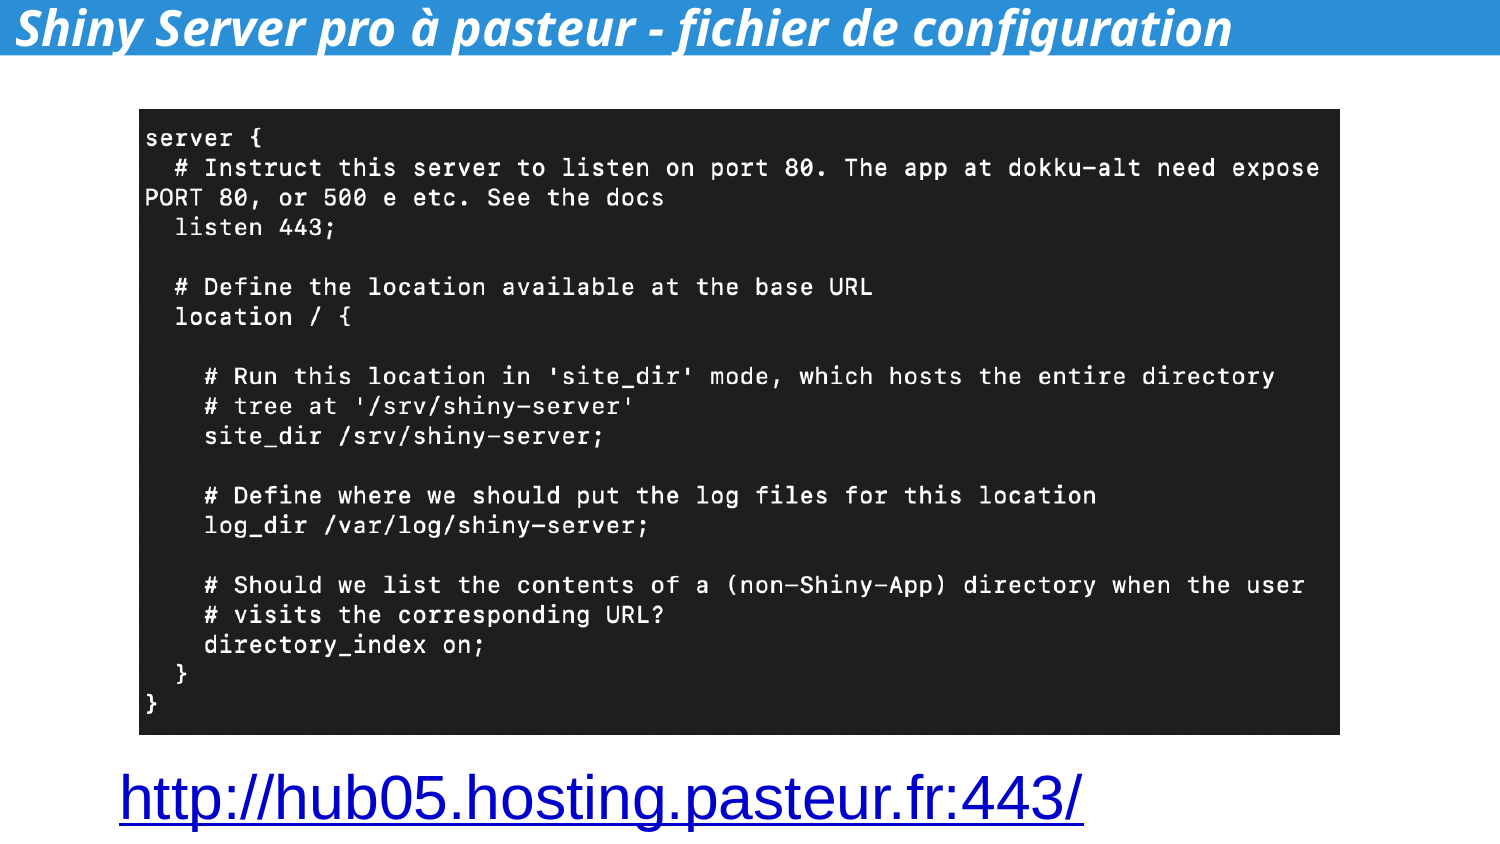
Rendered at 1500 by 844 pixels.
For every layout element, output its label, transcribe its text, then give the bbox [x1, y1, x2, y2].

title Shiny Server pro à pasteur - fichier de configuration [0, 0, 1500, 56]
text_box http://hub05.hosting.pasteur.fr:443/ [104, 742, 1353, 825]
picture [138, 109, 1340, 735]
